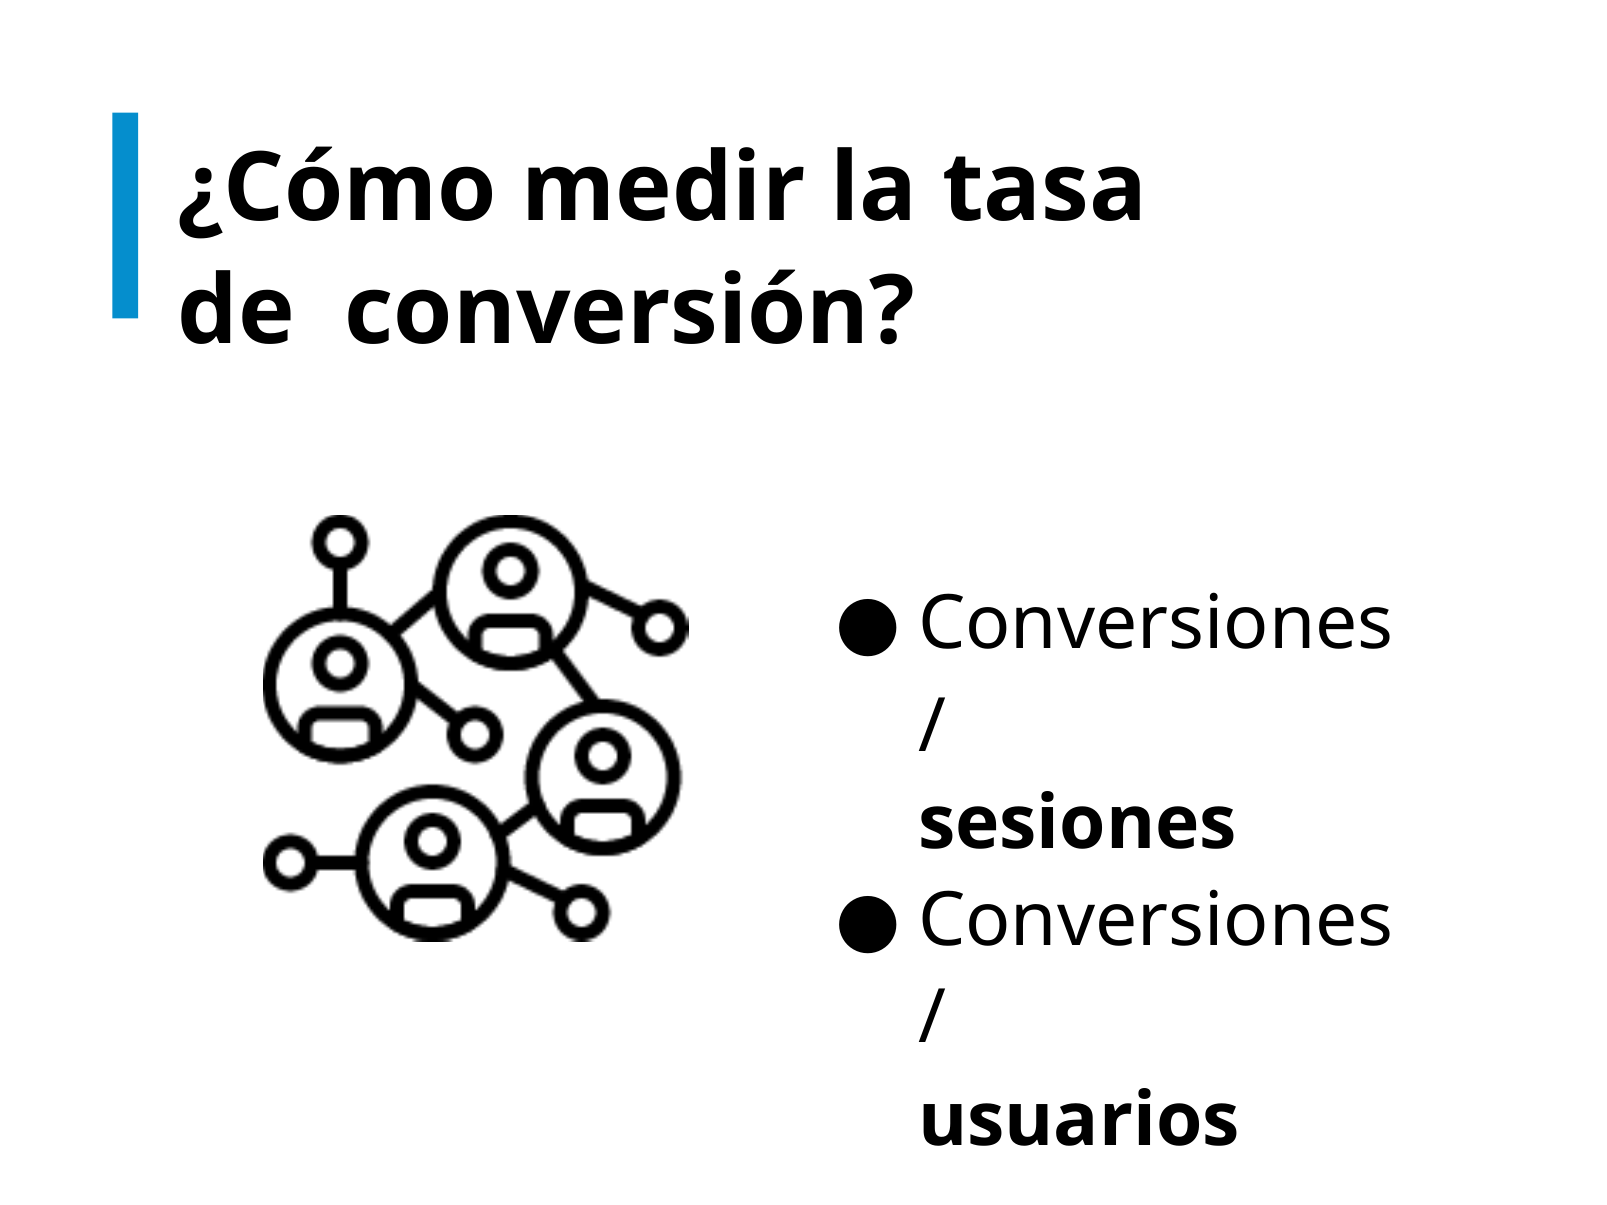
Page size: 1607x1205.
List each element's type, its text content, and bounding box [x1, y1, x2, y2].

title ¿Cómo medir la tasa de conversión? [175, 101, 1161, 363]
text_box Conversiones/ sesiones Conversiones/ usuarios [833, 559, 1396, 1161]
picture [262, 515, 689, 942]
